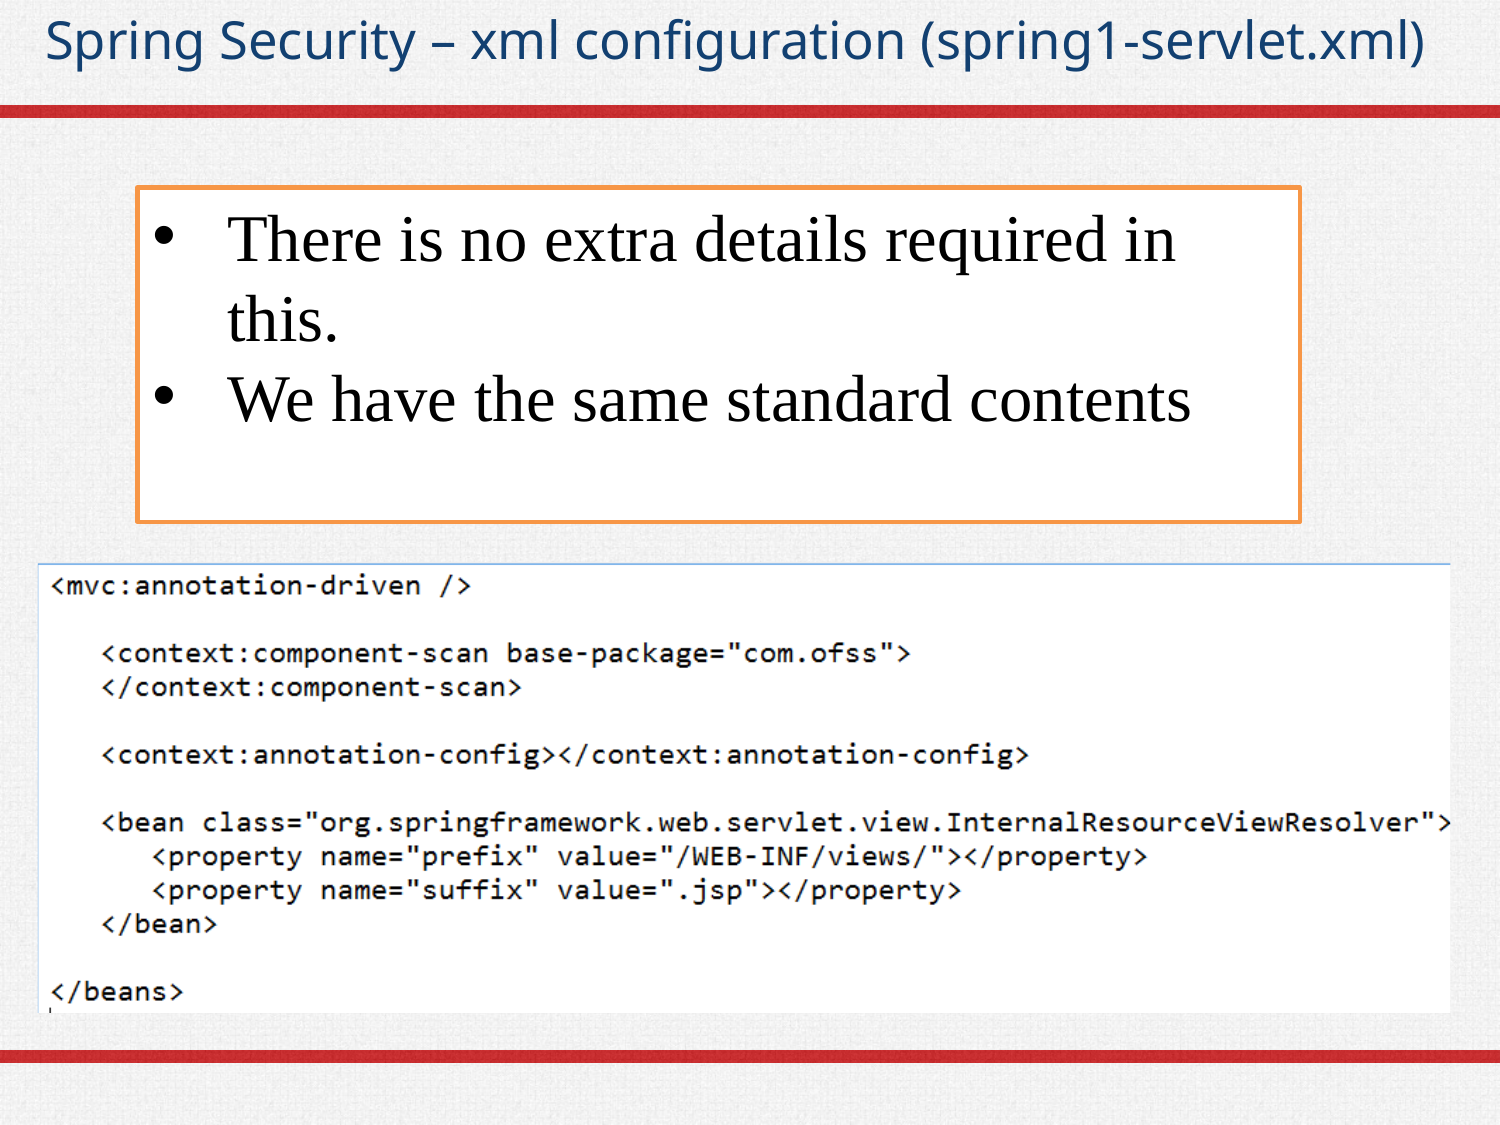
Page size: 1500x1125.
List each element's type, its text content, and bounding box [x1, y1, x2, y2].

picture [0, 117, 1500, 1125]
title Spring Security – xml configuration (spring1-servlet.xml) [0, 0, 1500, 117]
text_box There is no extra details required in this. We have the same standard contents [135, 185, 1302, 524]
